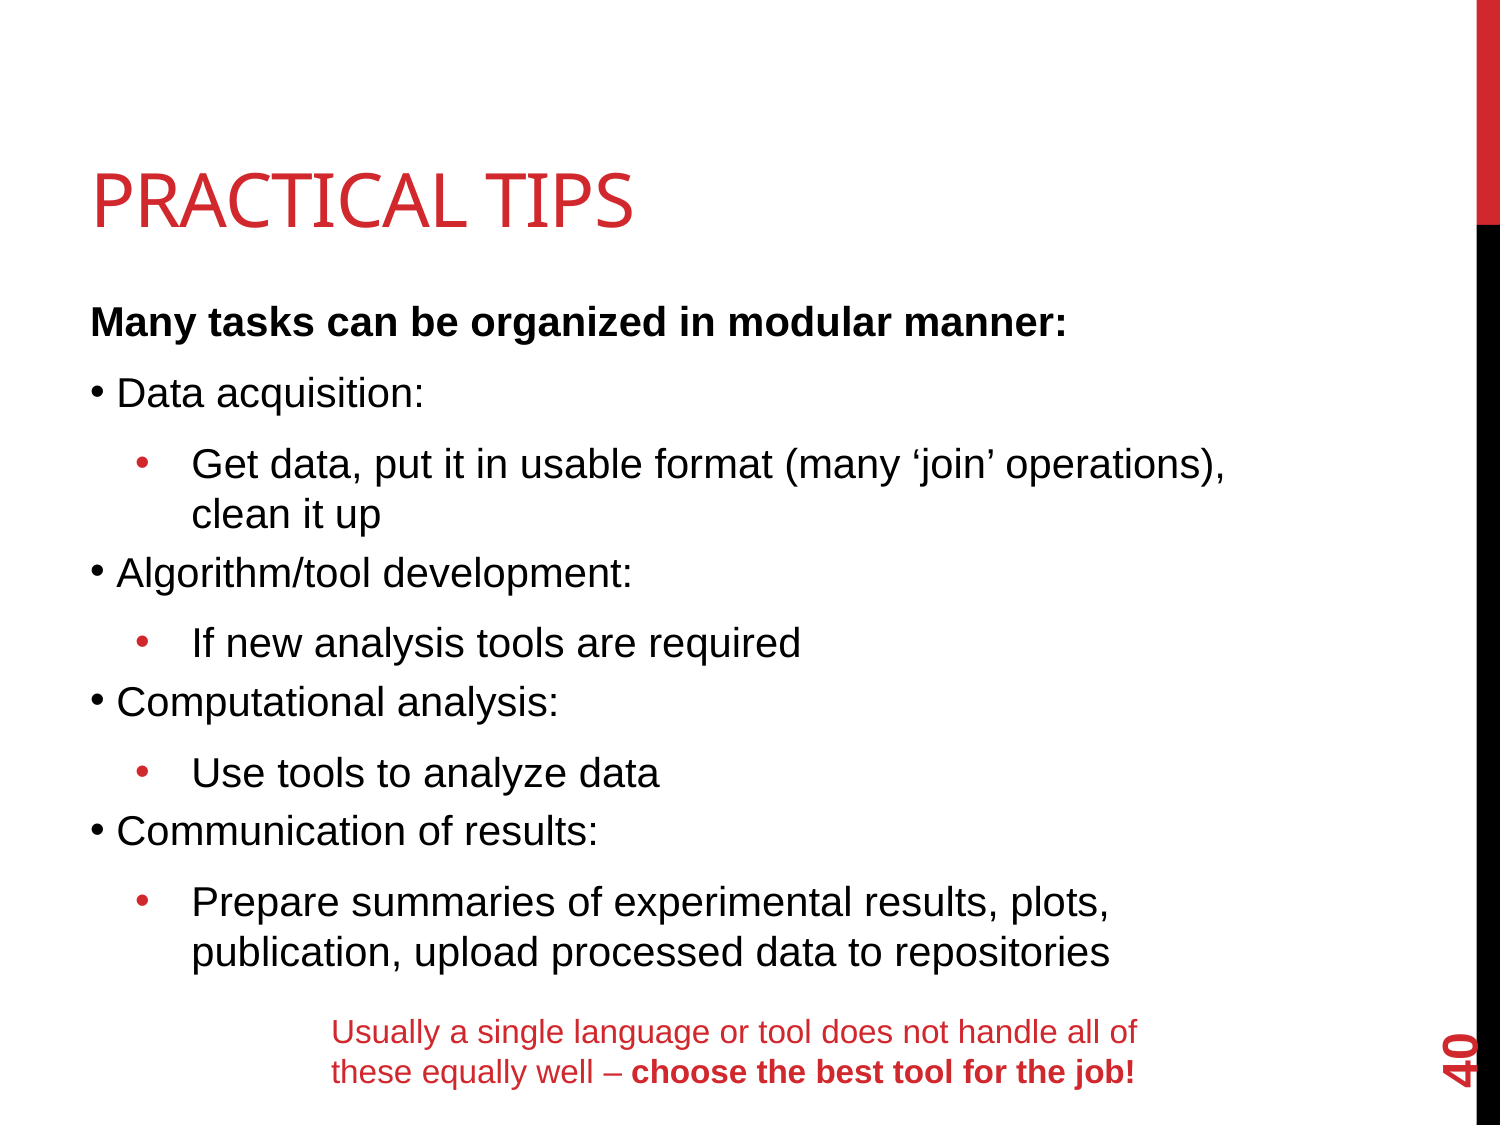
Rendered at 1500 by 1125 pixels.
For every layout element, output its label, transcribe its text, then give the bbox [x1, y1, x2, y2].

text_box Usually a single language or tool does not handle all of these equally well – choose the best tool for the job! [326, 1005, 1164, 1095]
list Many tasks can be organized in modular manner: Data acquisition: Get data, put it in usable format (many ‘join’ operations), clean it up Algorithm/tool development: If new analysis tools are required Computational analysis: Use tools to analyze data Communication of results: Prepare summaries of experimental results, plots, publication, upload processed data to repositories [75, 287, 1325, 1005]
title Practical Tips [75, 25, 1025, 250]
slide_number 40 [1427, 887, 1488, 1104]
